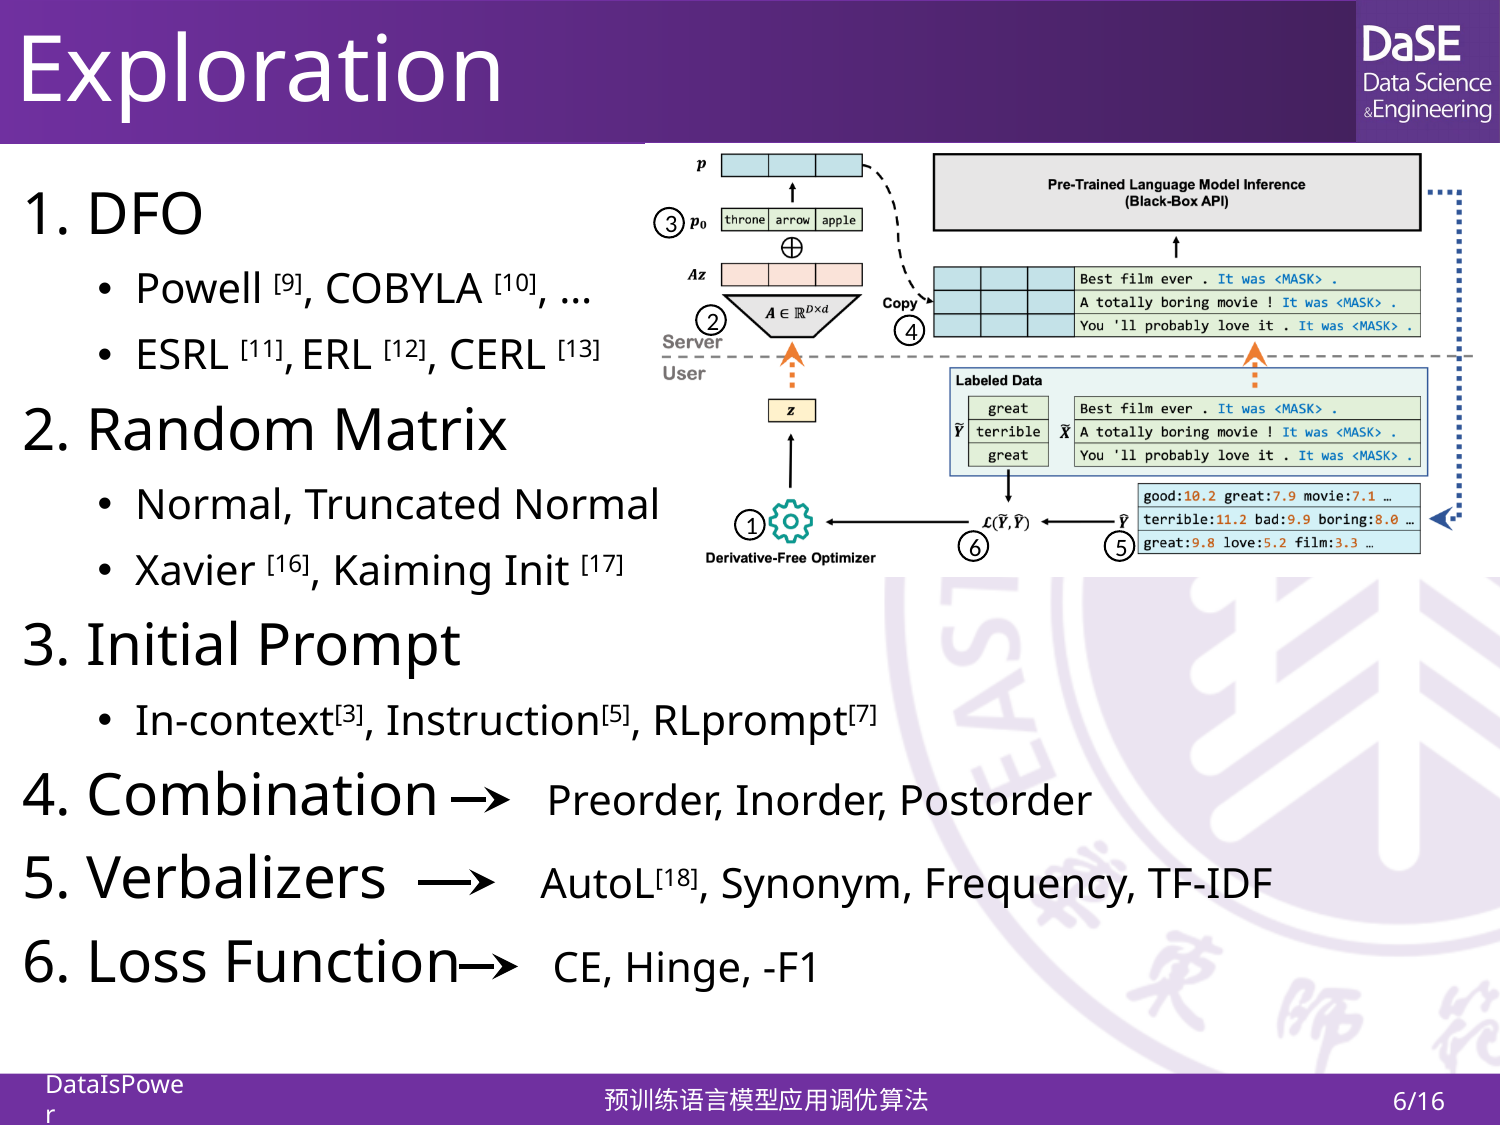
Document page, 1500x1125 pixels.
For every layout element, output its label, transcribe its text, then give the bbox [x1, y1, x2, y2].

footer 预训练语言模型应用调优算法 [232, 1073, 1302, 1125]
title Exploration [0, 0, 1294, 154]
slide_number DataIsPower [30, 1073, 210, 1124]
picture [0, 0, 1500, 1073]
text_box 1. DFO Powell [9], COBYLA [10], … ESRL [11], ERL [12], CERL [13] 2. Random Matrix Normal, Truncated Normal Xavier [16], Kaiming Init [17] 3. Initial Prompt In-context[3], Instruction[5], RLprompt[7] 4. Combination Preorder, Inorder, Postorder 5. Verbalizers AutoL[18], Synonym, Frequency, TF-IDF 6. Loss Function CE, Hinge, -F1 [7, 176, 1448, 1003]
